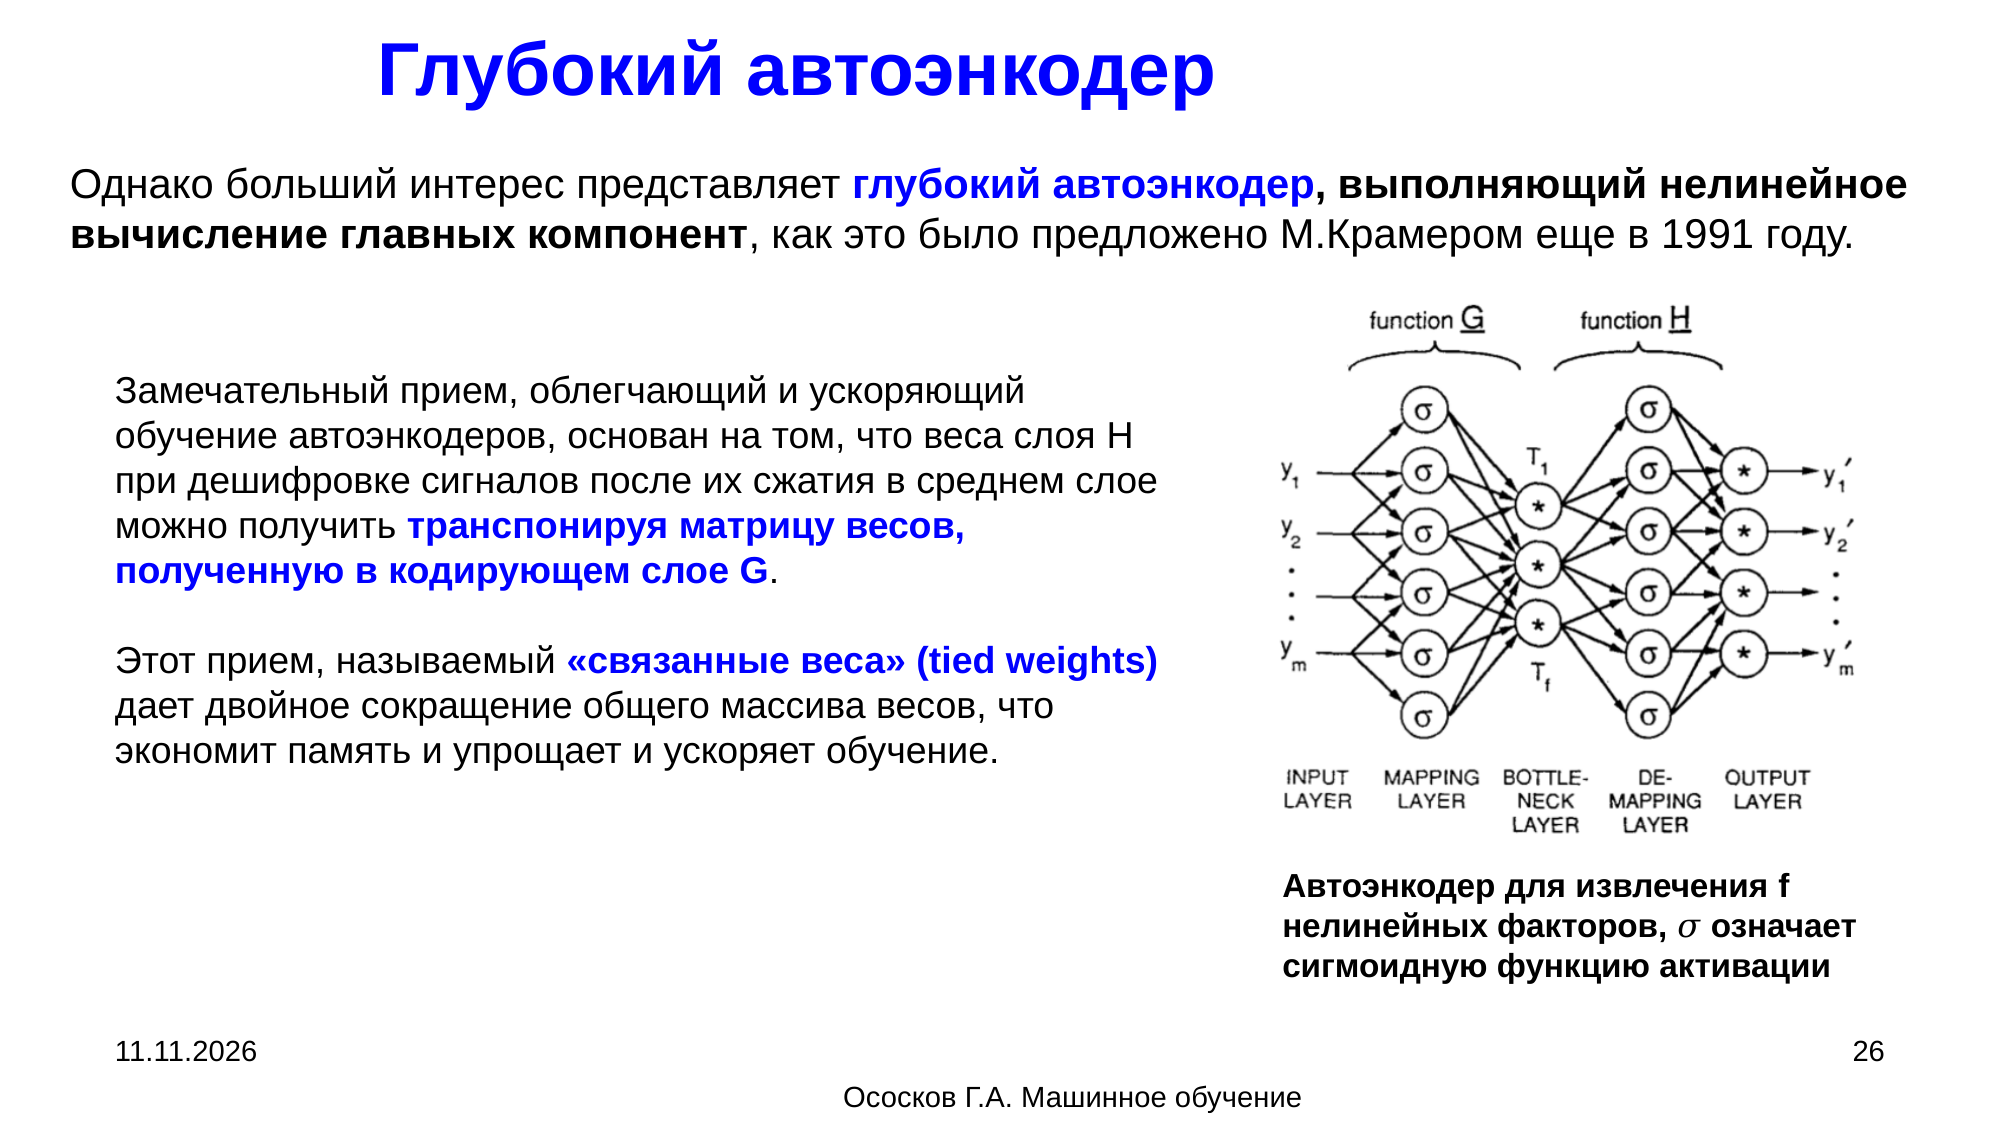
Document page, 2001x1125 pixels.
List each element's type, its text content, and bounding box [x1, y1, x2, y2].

slide_number 26 [1433, 1024, 1900, 1103]
text_box Однако больший интерес представляет глубокий автоэнкодер, выполняющий нелинейное вычисление главных компонент, как это было предложено М.Крамером еще в 1991 году. [54, 148, 1945, 264]
text_box Глубокий автоэнкодер [362, 13, 1567, 119]
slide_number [99, 1024, 567, 1103]
picture [1263, 297, 1871, 843]
text_box Замечательный прием, облегчающий и ускоряющий обучение автоэнкодеров, основан на том, что веса слоя H при дешифровке сигналов после их сжатия в среднем слое можно получить транспонируя матрицу весов, полученную в кодирующем слое G. Этот прием, называемый «связанные веса» (tied weights) дает двойное сокращение общего массива весов, что экономит память и упрощает и ускоряет обучение. [99, 358, 1213, 779]
footer Ососков Г.А. Машинное обучение [686, 1070, 1460, 1117]
text_box Автоэнкодер для извлечения f нелинейных факторов, 𝜎 означает сигмоидную функцию активации [1267, 856, 1873, 992]
